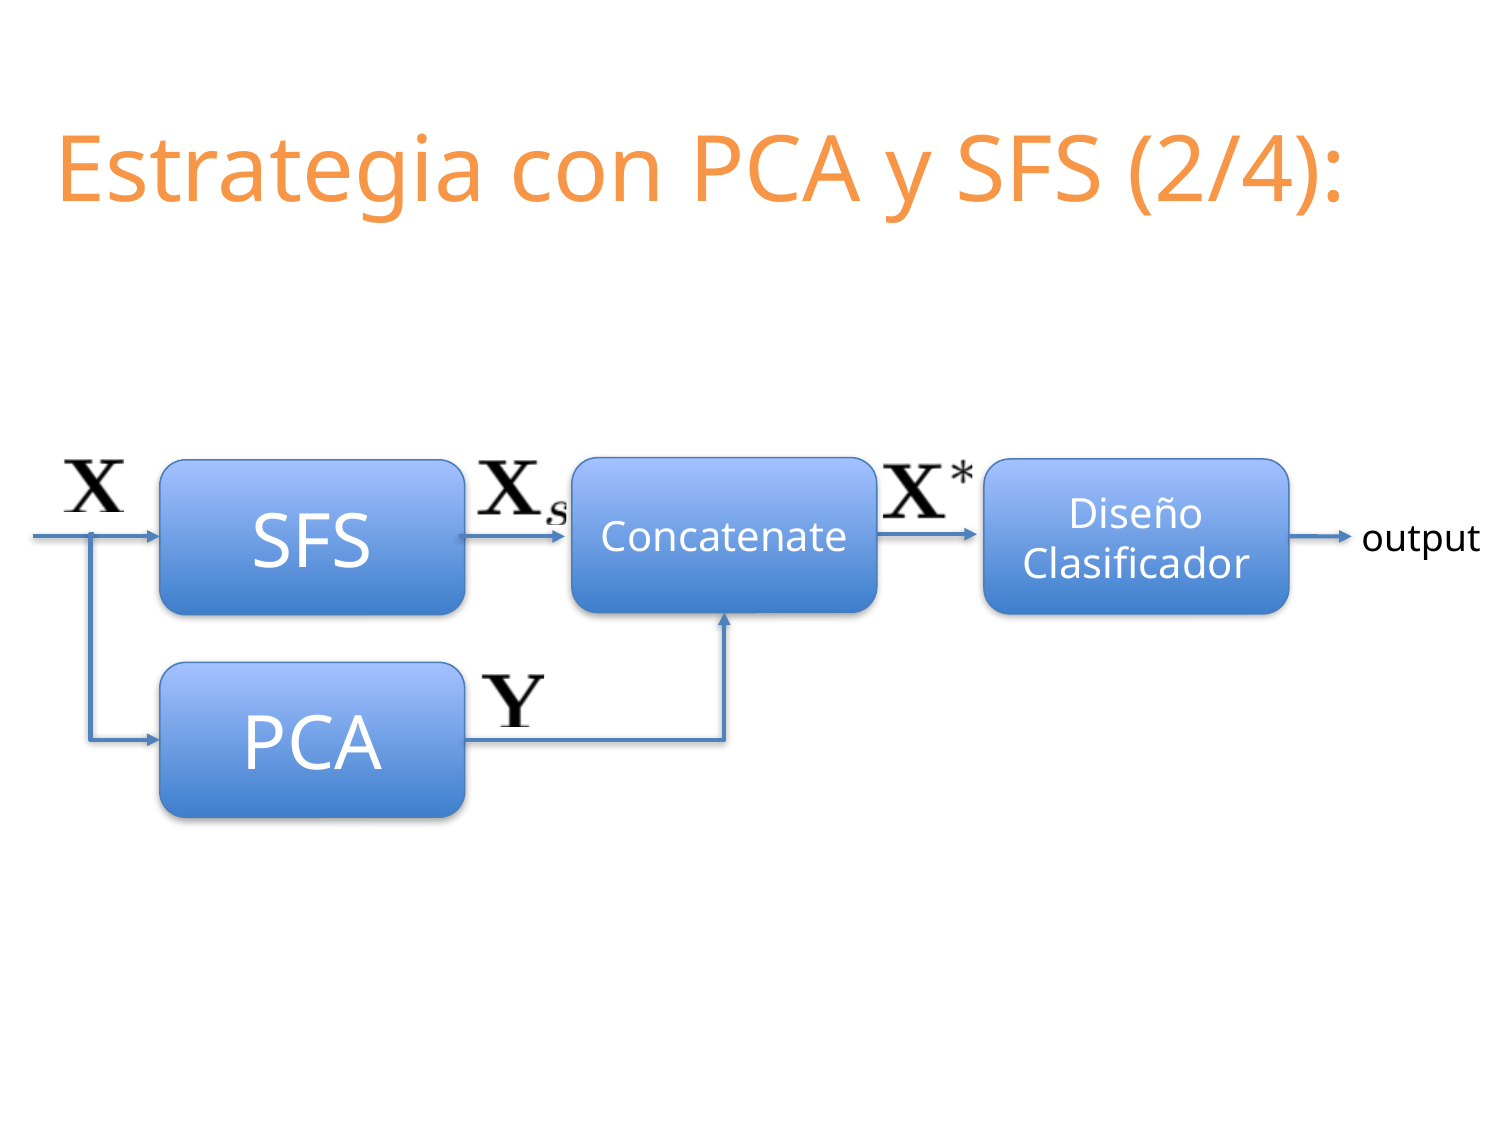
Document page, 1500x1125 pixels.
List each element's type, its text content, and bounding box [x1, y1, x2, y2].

picture [481, 674, 545, 727]
picture [882, 459, 973, 519]
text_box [23, 603, 230, 671]
picture [476, 459, 567, 525]
text_box SFS [159, 459, 466, 616]
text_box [464, 612, 725, 740]
text_box output [1346, 506, 1496, 567]
text_box Diseño Clasificador [983, 458, 1290, 615]
picture [63, 458, 125, 512]
title Estrategia con PCA y SFS (2/4): [39, 70, 1390, 259]
text_box PCA [159, 661, 466, 819]
text_box Concatenate [571, 456, 878, 614]
